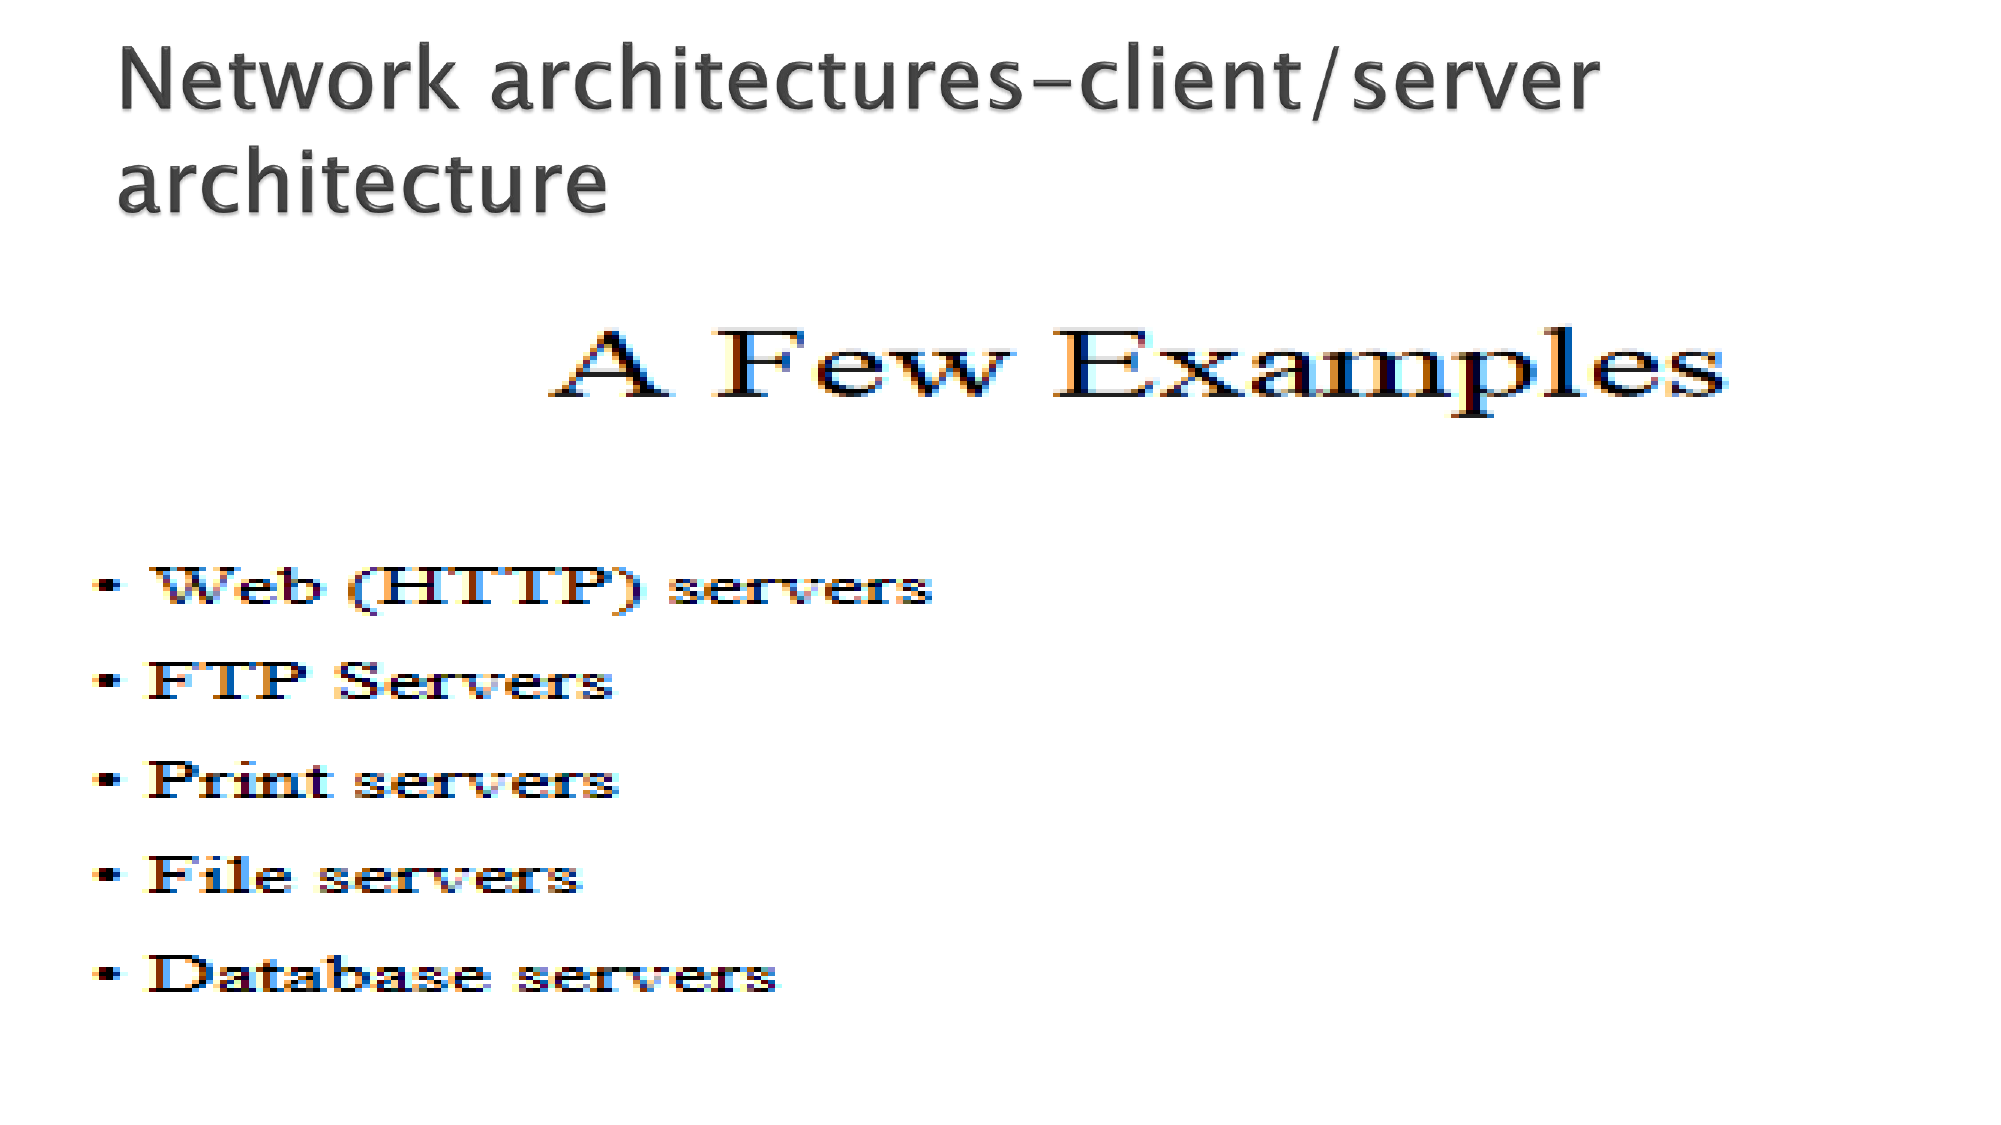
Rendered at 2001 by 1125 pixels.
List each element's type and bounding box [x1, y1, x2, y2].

picture [0, 311, 2000, 1125]
picture [115, 41, 1603, 220]
